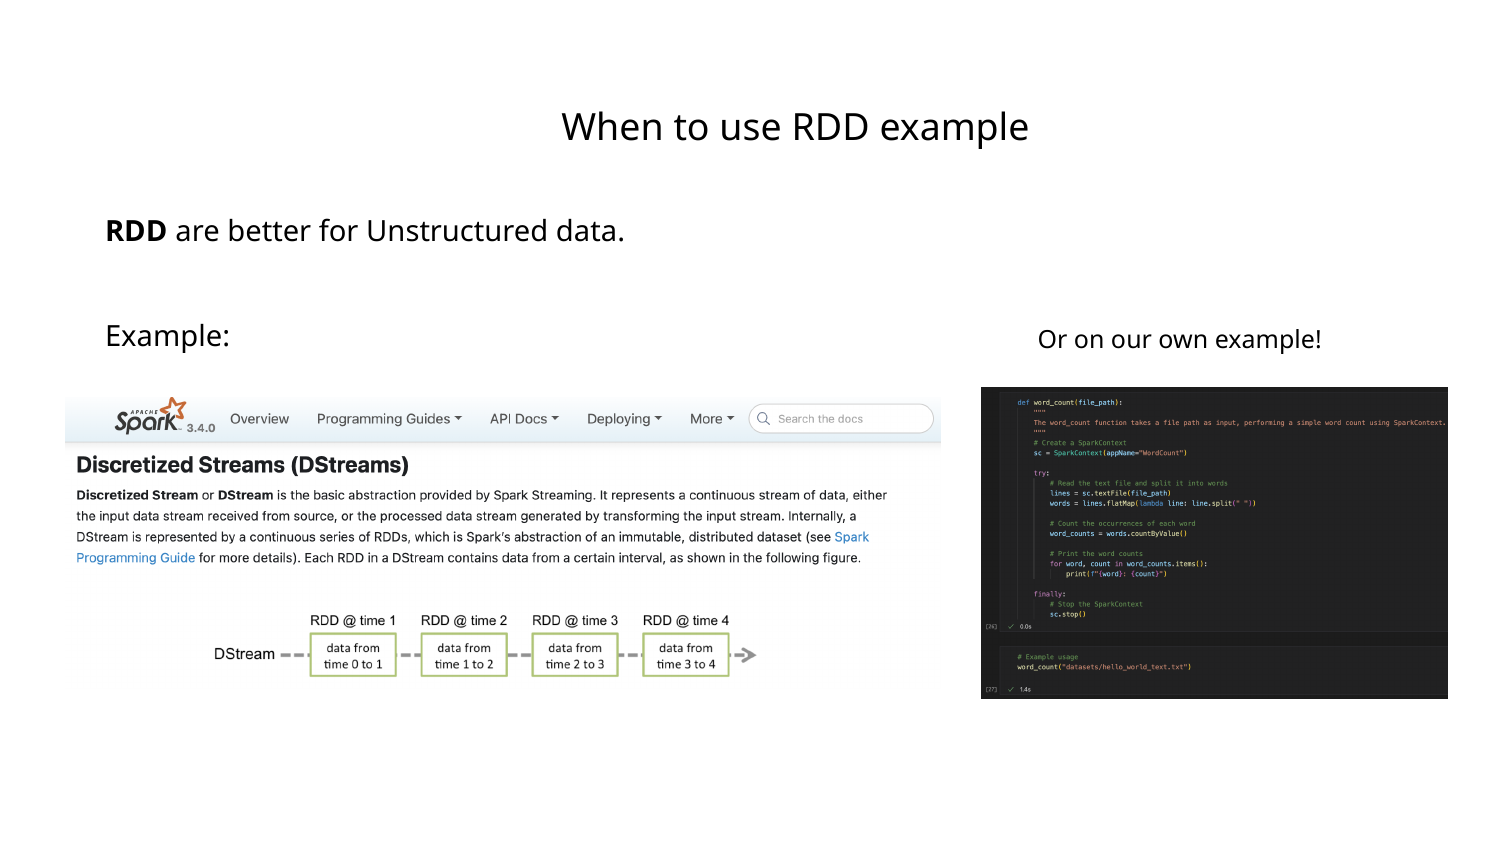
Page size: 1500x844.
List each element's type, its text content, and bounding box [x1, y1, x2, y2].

text_box RDD are better for Unstructured data. Example: [90, 197, 1379, 368]
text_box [980, 308, 1449, 700]
text_box When to use RDD example [197, 87, 1395, 163]
picture [64, 397, 941, 690]
